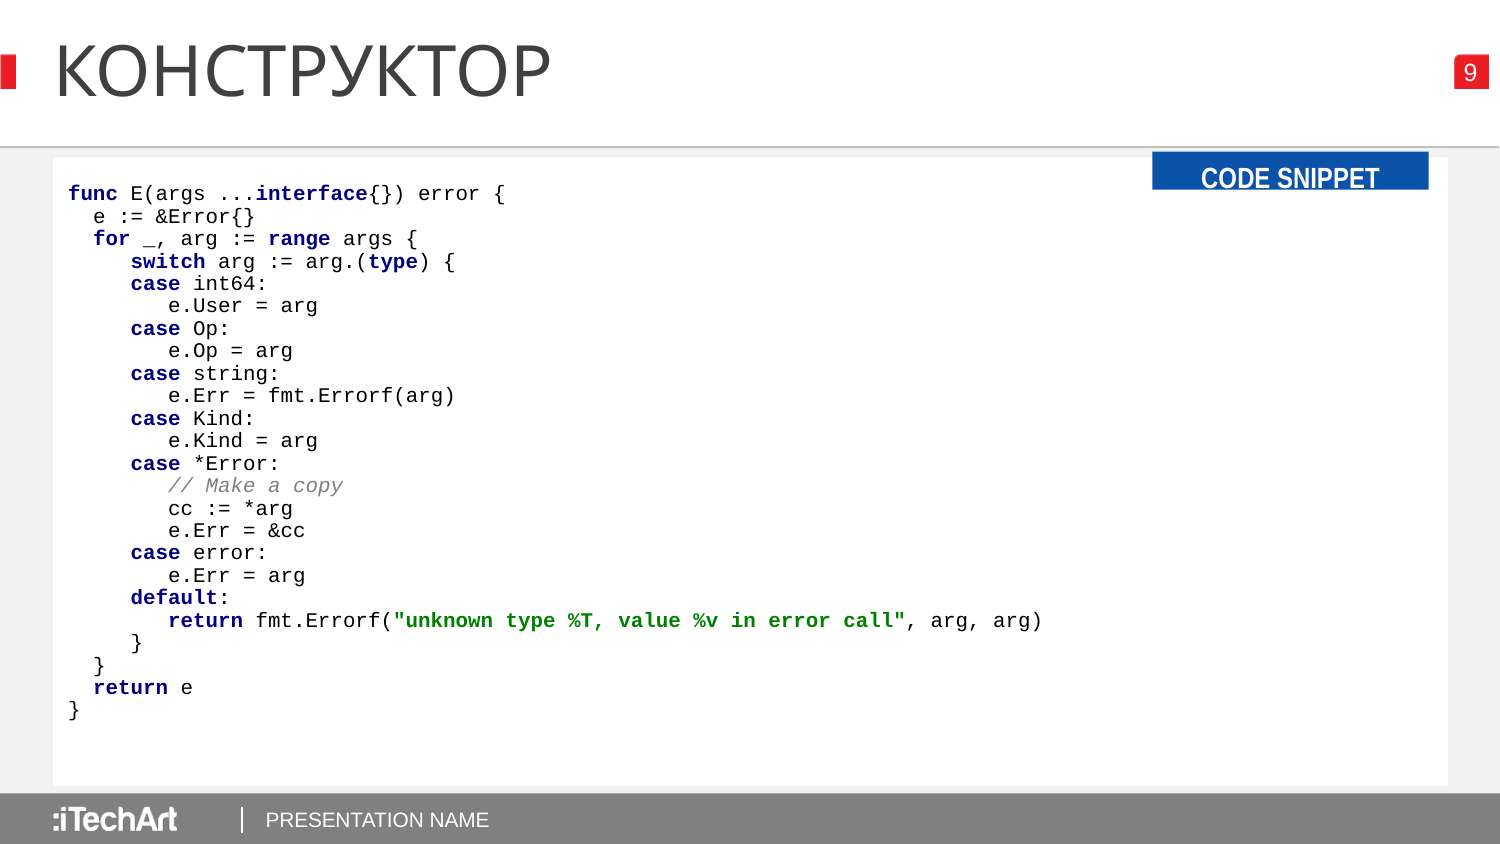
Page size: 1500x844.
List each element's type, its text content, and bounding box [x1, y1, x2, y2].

picture [1454, 54, 1489, 89]
footer PRESENTATION NAME [265, 796, 772, 842]
text_box CODE SNIPPET [1152, 151, 1429, 190]
text_box func E(args ...interface{}) error { e := &Error{} for _, arg := range args { switch arg := arg.(type) { case int64: e.User = arg case Op: e.Op = arg case string: e.Err = fmt.Errorf(arg) case Kind: e.Kind = arg case *Error: // Make a copy cc := *arg e.Err = &cc case error: e.Err = arg default: return fmt.Errorf("unknown type %T, value %v in error call", arg, arg) } } return e } [53, 157, 1448, 787]
picture [53, 806, 177, 831]
picture [0, 54, 16, 89]
title КОНСТРУКТОР [53, 0, 1448, 148]
